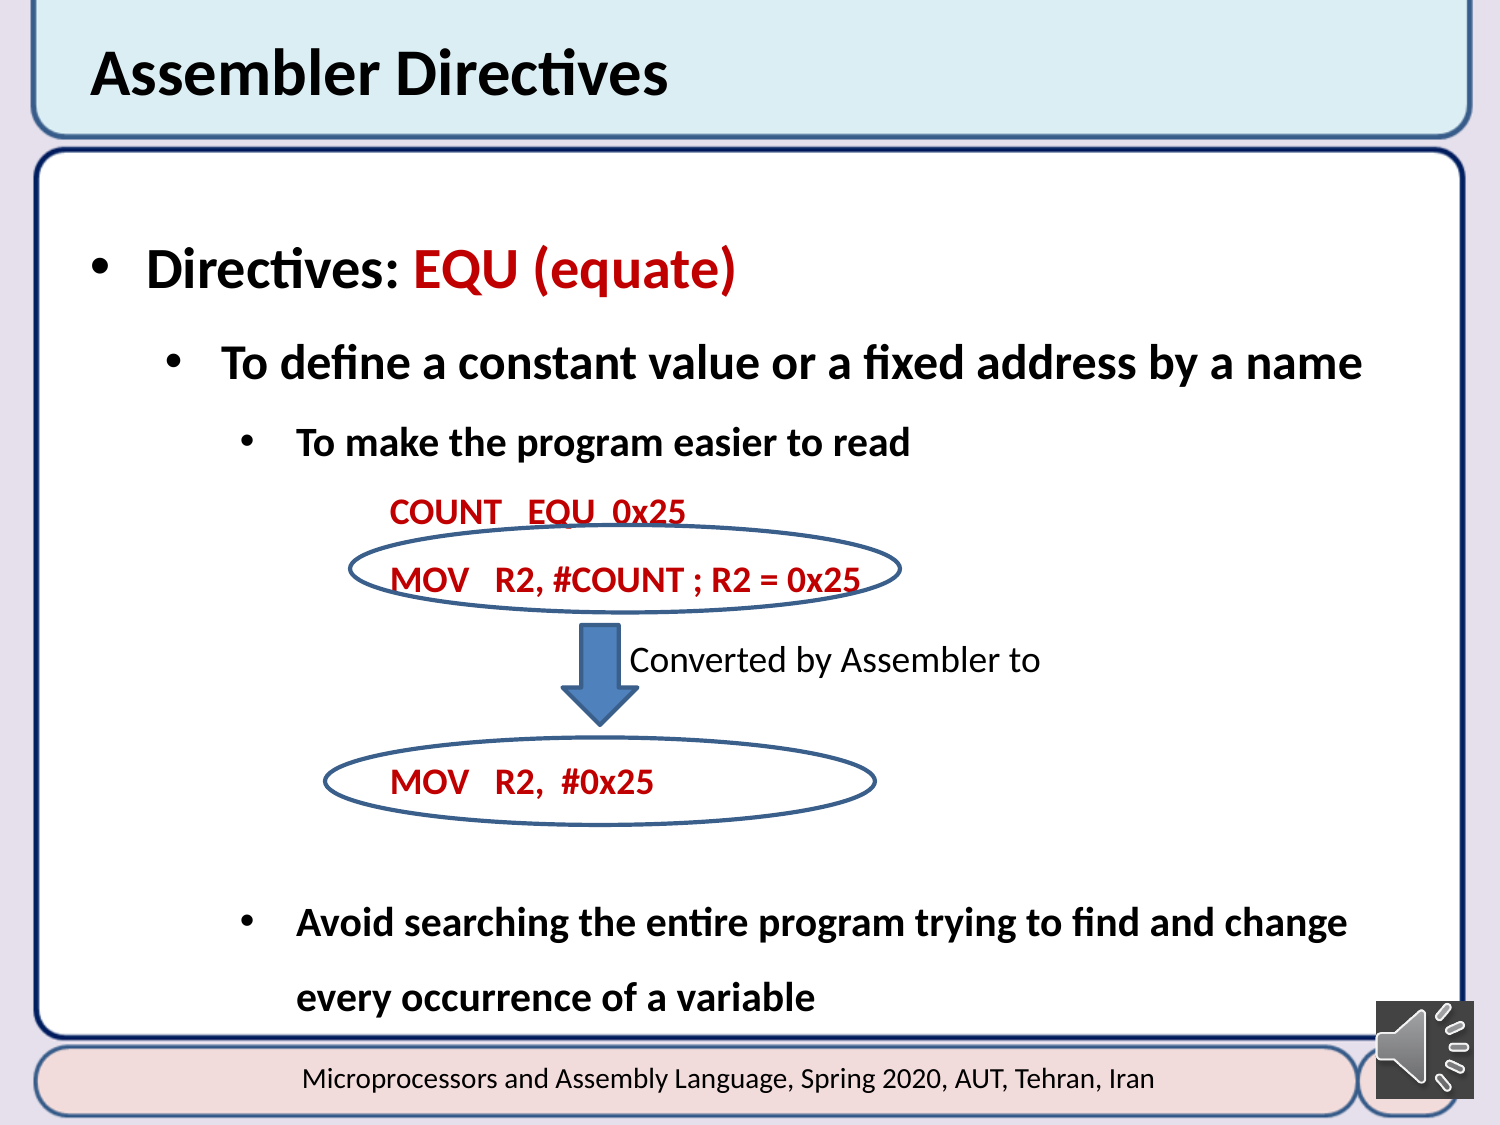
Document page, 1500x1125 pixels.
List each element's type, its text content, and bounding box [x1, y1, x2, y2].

text_box [347, 522, 903, 615]
text_box [560, 622, 640, 728]
text_box [322, 735, 878, 828]
text_box Microprocessors and Assembly Language, Spring 2020, AUT, Tehran, Iran [162, 1051, 1288, 1102]
text_box Converted by Assembler to [614, 627, 1057, 687]
slide_number 4 [1363, 1049, 1453, 1110]
text_box Directives: EQU (equate) To define a constant value or a fixed address by a name To make the program easier to read COUNT EQU 0x25 MOV R2, #COUNT ; R2 = 0x25 MOV R2, #0x25 Avoid searching the entire program trying to find and change every occurrence of a variable [75, 187, 1463, 1028]
title Assembler Directives [75, 0, 1425, 138]
picture [0, 0, 1500, 1125]
